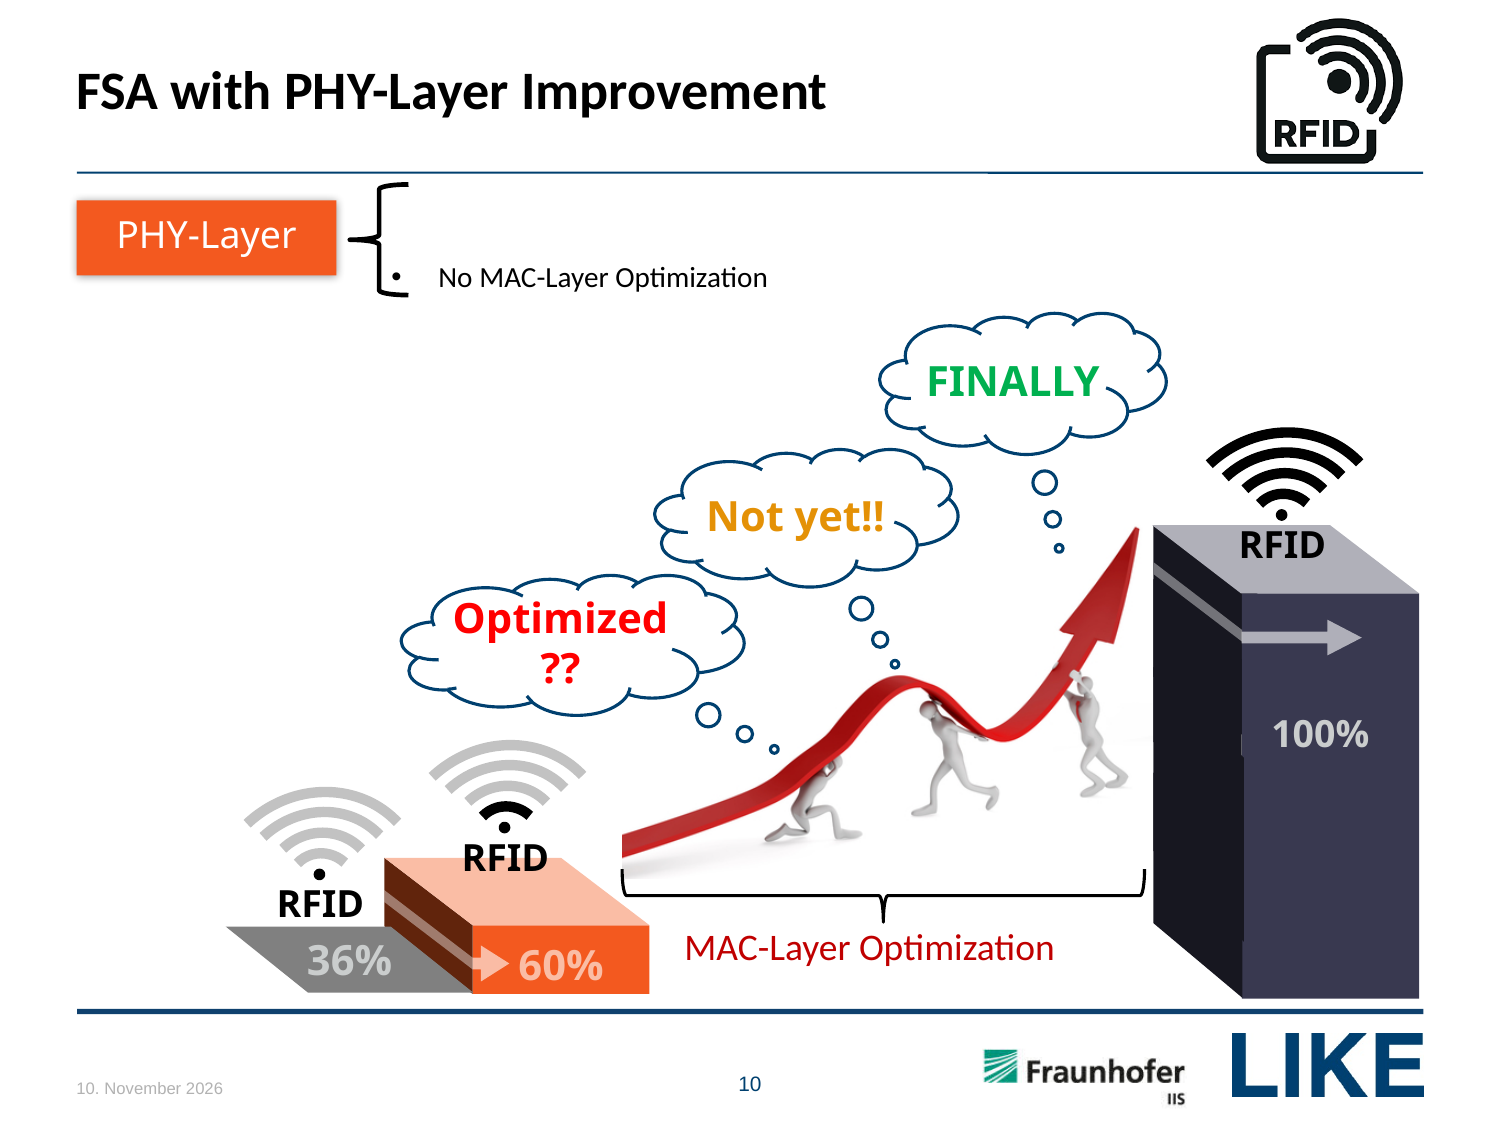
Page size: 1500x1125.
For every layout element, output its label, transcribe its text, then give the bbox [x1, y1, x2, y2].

picture [1232, 1033, 1424, 1097]
text_box Optimized?? [401, 575, 616, 716]
picture [1234, 16, 1424, 166]
text_box Not yet!! [654, 449, 959, 516]
text_box MAC-Layer Optimization [669, 915, 1071, 976]
text_box [349, 183, 409, 296]
picture [974, 1022, 1193, 1116]
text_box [206, 795, 386, 1001]
title FSA with PHY-Layer Improvement [76, 54, 1229, 121]
text_box PHY-Layer [74, 198, 339, 277]
text_box FINALLY [879, 313, 1167, 455]
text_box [1151, 524, 1420, 999]
picture [621, 517, 1168, 879]
text_box [654, 887, 1145, 915]
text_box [384, 857, 650, 995]
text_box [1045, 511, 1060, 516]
text_box FINALLY [1032, 470, 1057, 495]
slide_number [76, 1077, 427, 1099]
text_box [1168, 436, 1390, 641]
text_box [391, 748, 613, 954]
